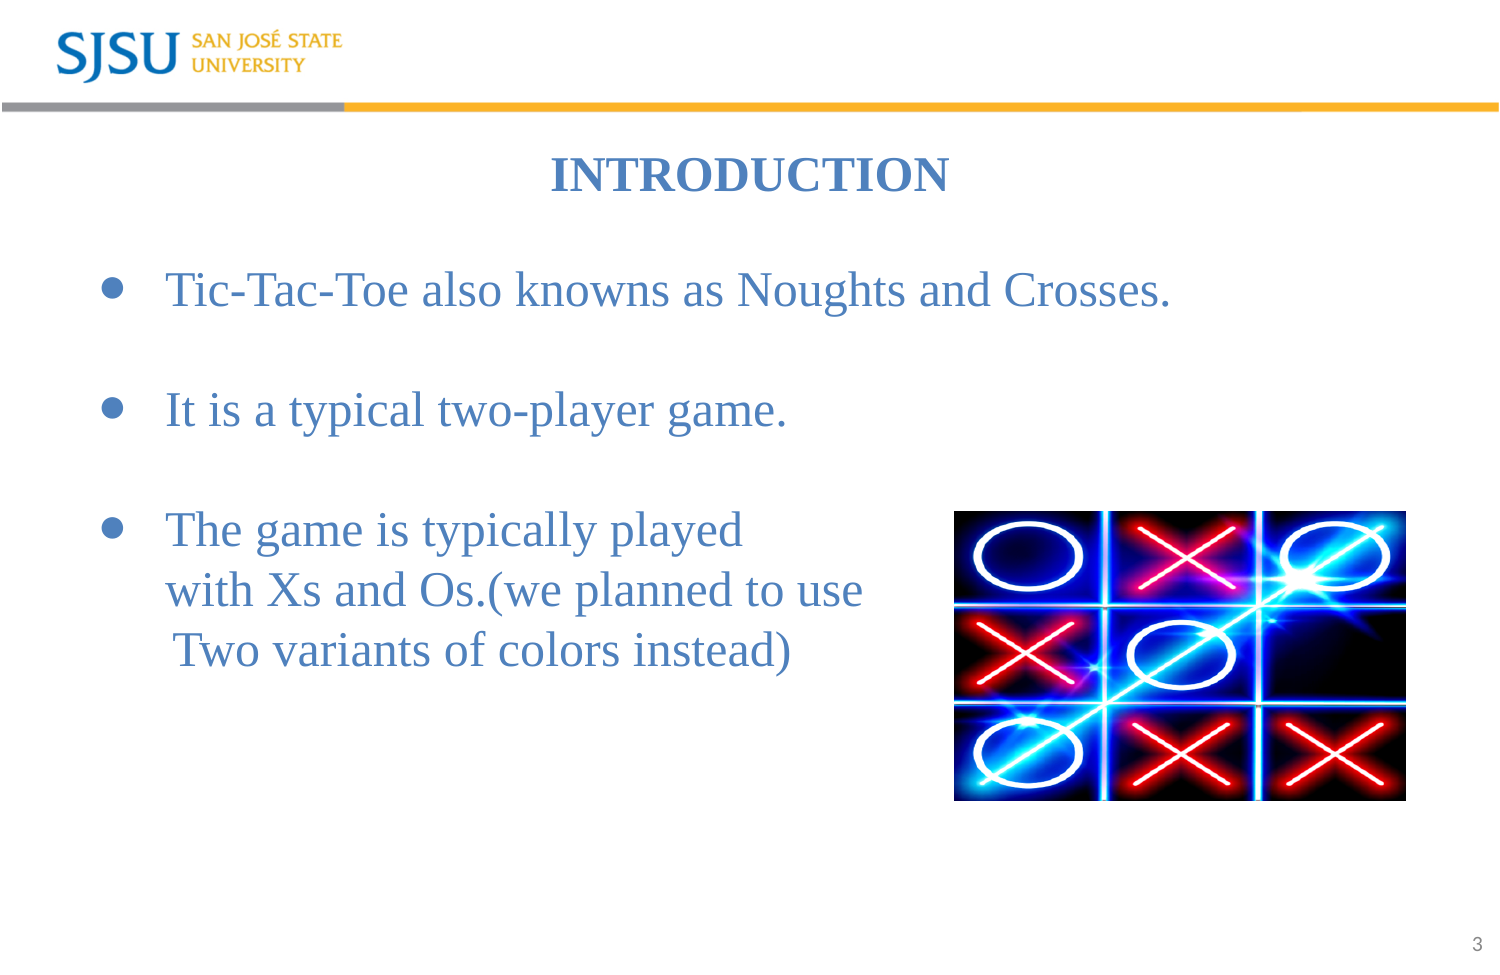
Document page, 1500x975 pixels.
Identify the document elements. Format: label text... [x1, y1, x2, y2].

list Tic-Tac-Toe also knowns as Noughts and Crosses. It is a typical two-player game. The game is typically played with Xs and Os.(we planned to use Two variants of colors instead) [75, 248, 1425, 871]
title INTRODUCTION [75, 133, 1425, 202]
picture [2, 0, 1499, 459]
picture [954, 511, 1407, 801]
slide_number 3 [1147, 916, 1498, 969]
